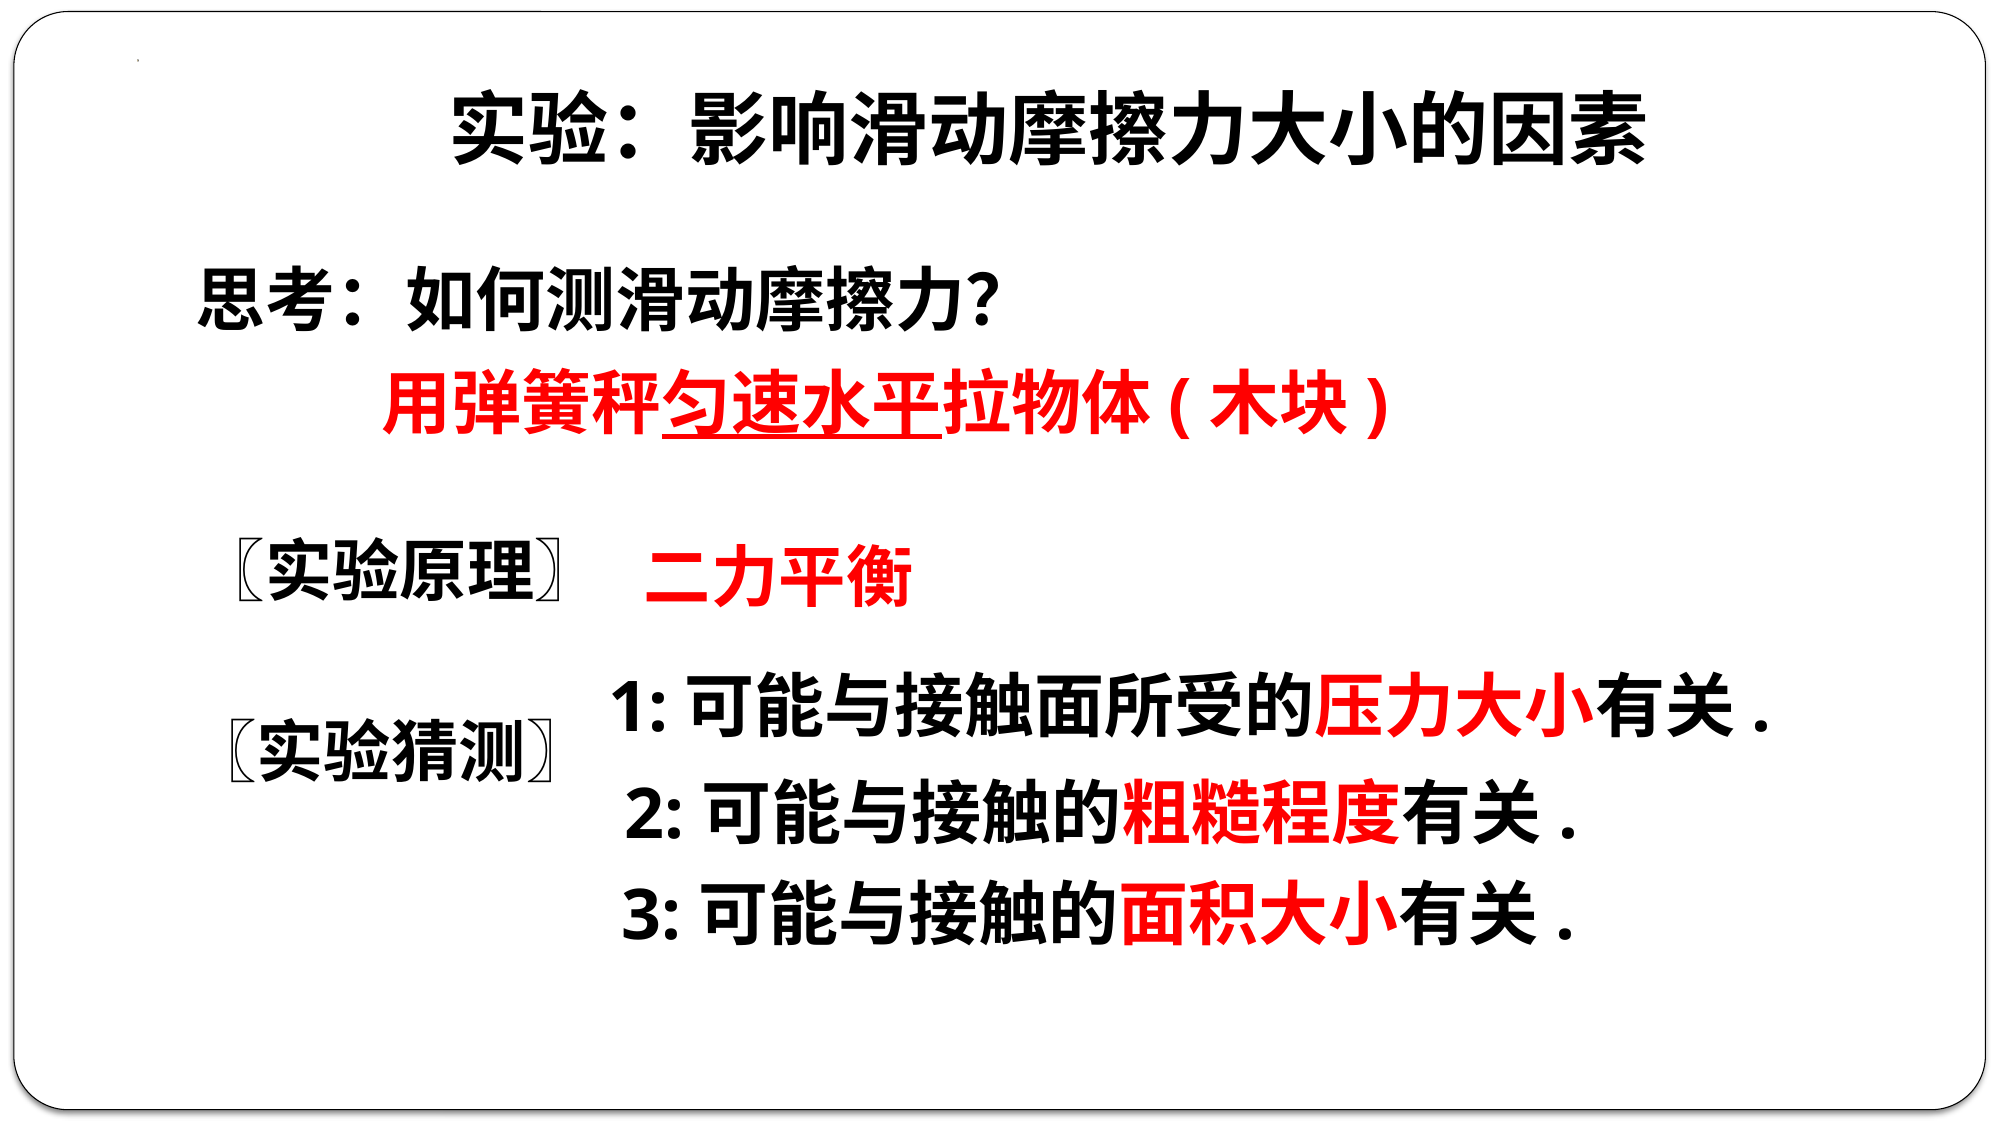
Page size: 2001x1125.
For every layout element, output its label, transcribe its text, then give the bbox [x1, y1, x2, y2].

text_box 〖实验原理〗 [182, 520, 618, 617]
text_box 1:可能与接触面所受的压力大小有关. [593, 654, 1787, 837]
text_box 用弹簧秤匀速水平拉物体(木块) [334, 350, 1465, 450]
text_box 实验：影响滑动摩擦力大小的因素 [433, 71, 1708, 182]
text_box 二力平衡 [629, 526, 929, 622]
text_box 〖实验猜测〗 [174, 701, 610, 797]
text_box 2:可能与接触的粗糙程度有关. [610, 761, 1694, 862]
text_box 思考：如何测滑动摩擦力？ [180, 206, 1051, 348]
text_box 3:可能与接触的面积大小有关. [606, 862, 1870, 962]
